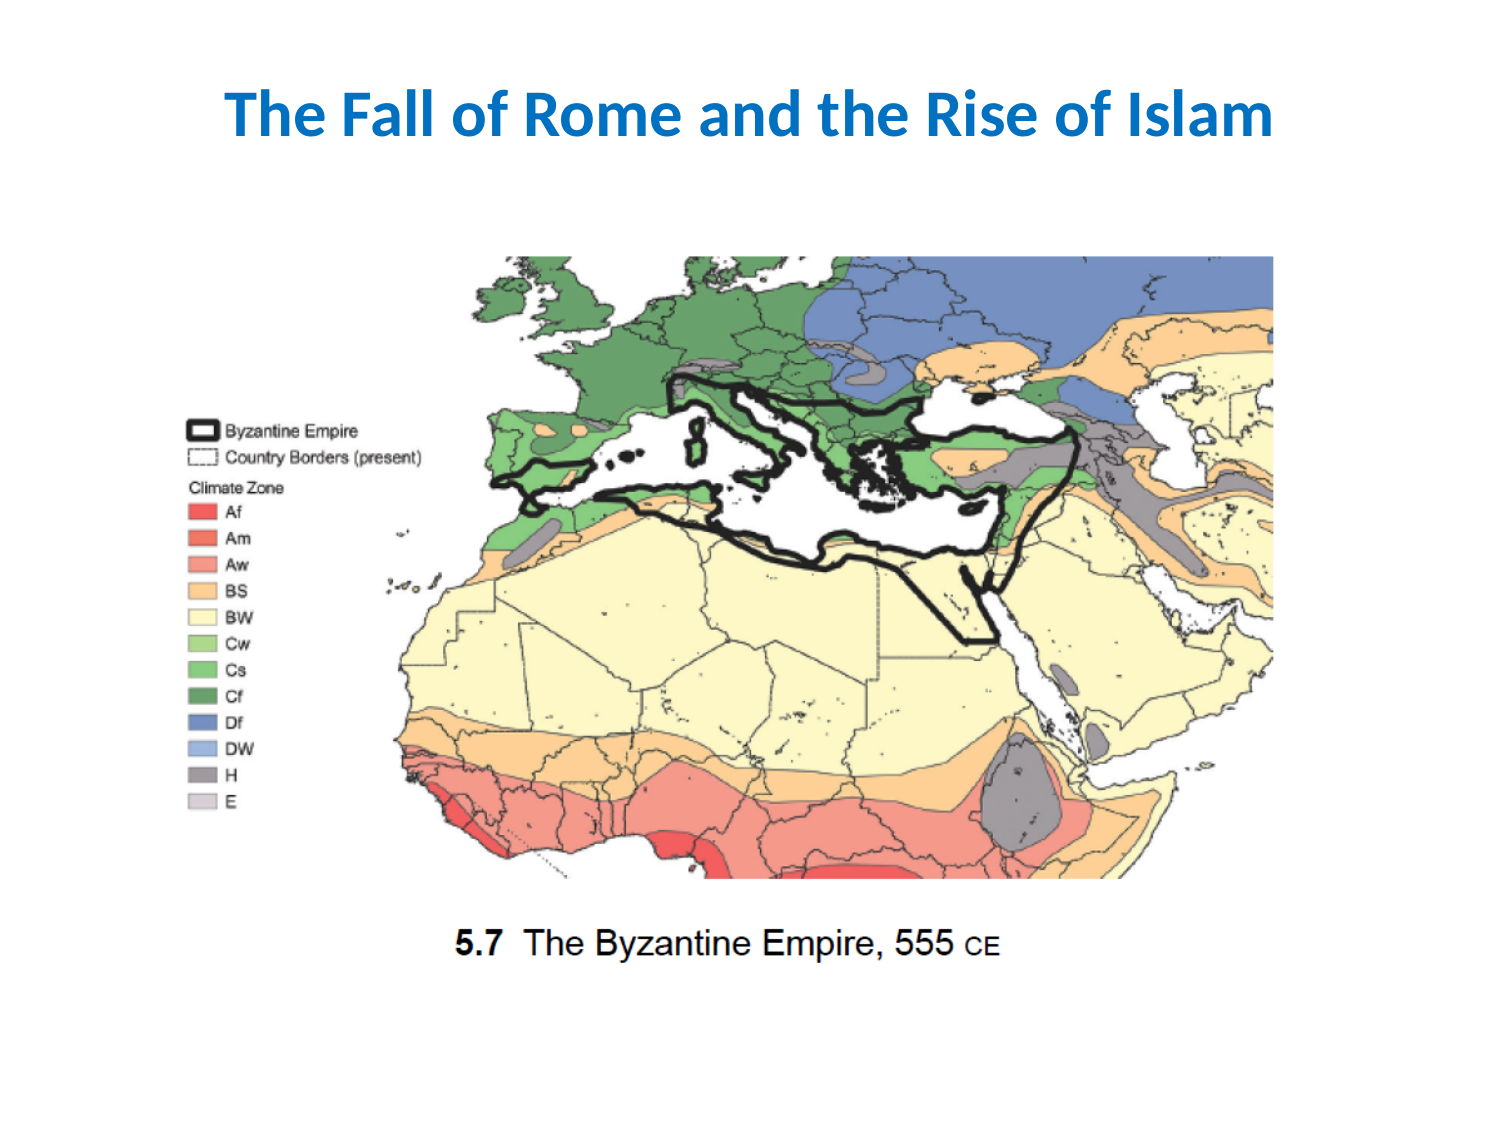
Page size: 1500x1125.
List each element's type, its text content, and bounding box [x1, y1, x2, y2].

title The Fall of Rome and the Rise of Islam [75, 45, 1425, 175]
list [179, 239, 1321, 978]
